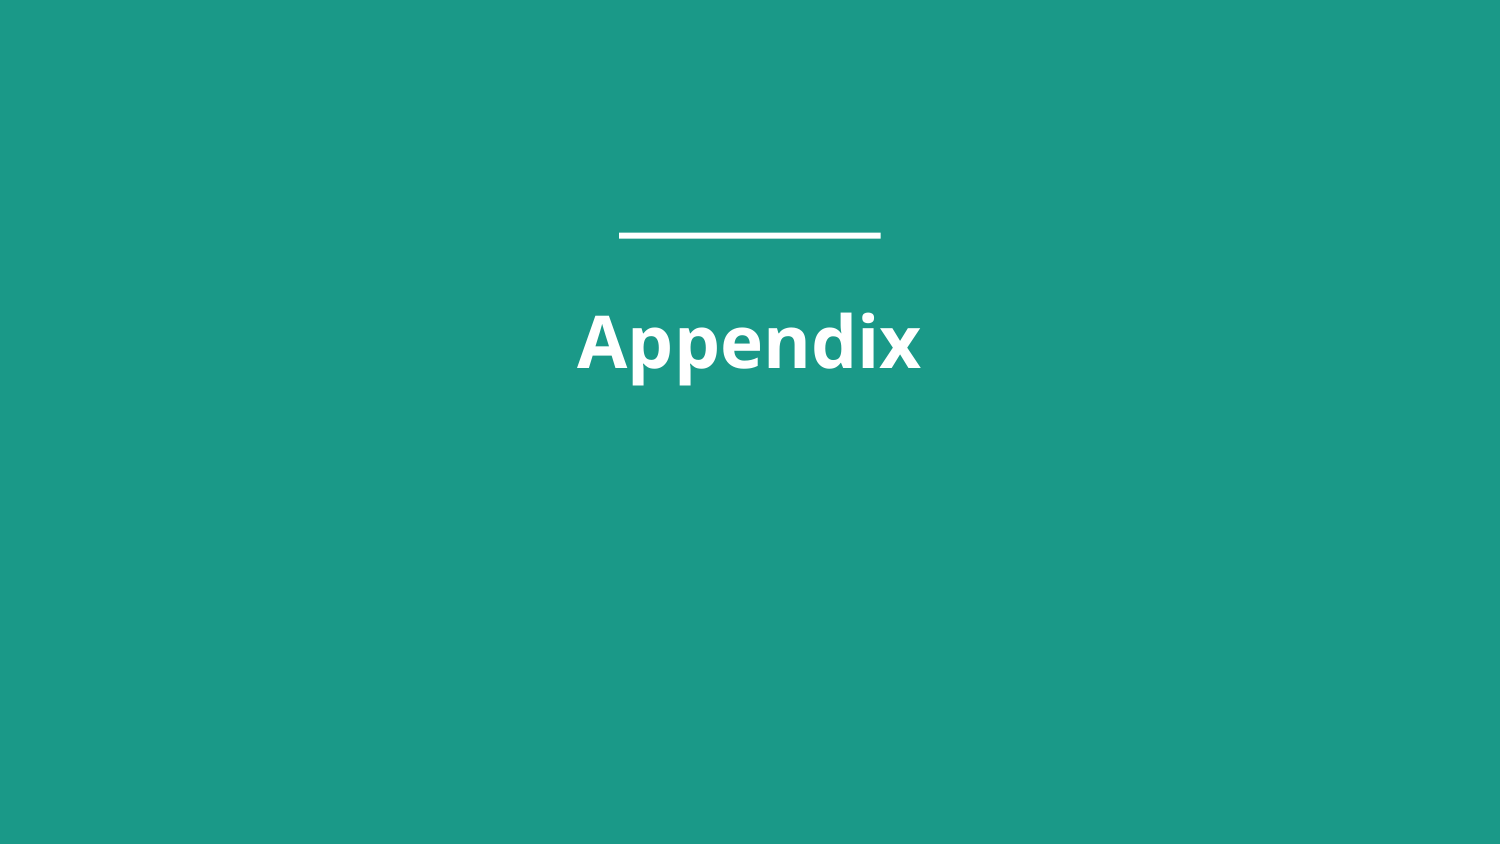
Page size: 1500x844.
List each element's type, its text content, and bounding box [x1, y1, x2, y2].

title Appendix [51, 206, 1449, 474]
text_box [619, 232, 881, 239]
